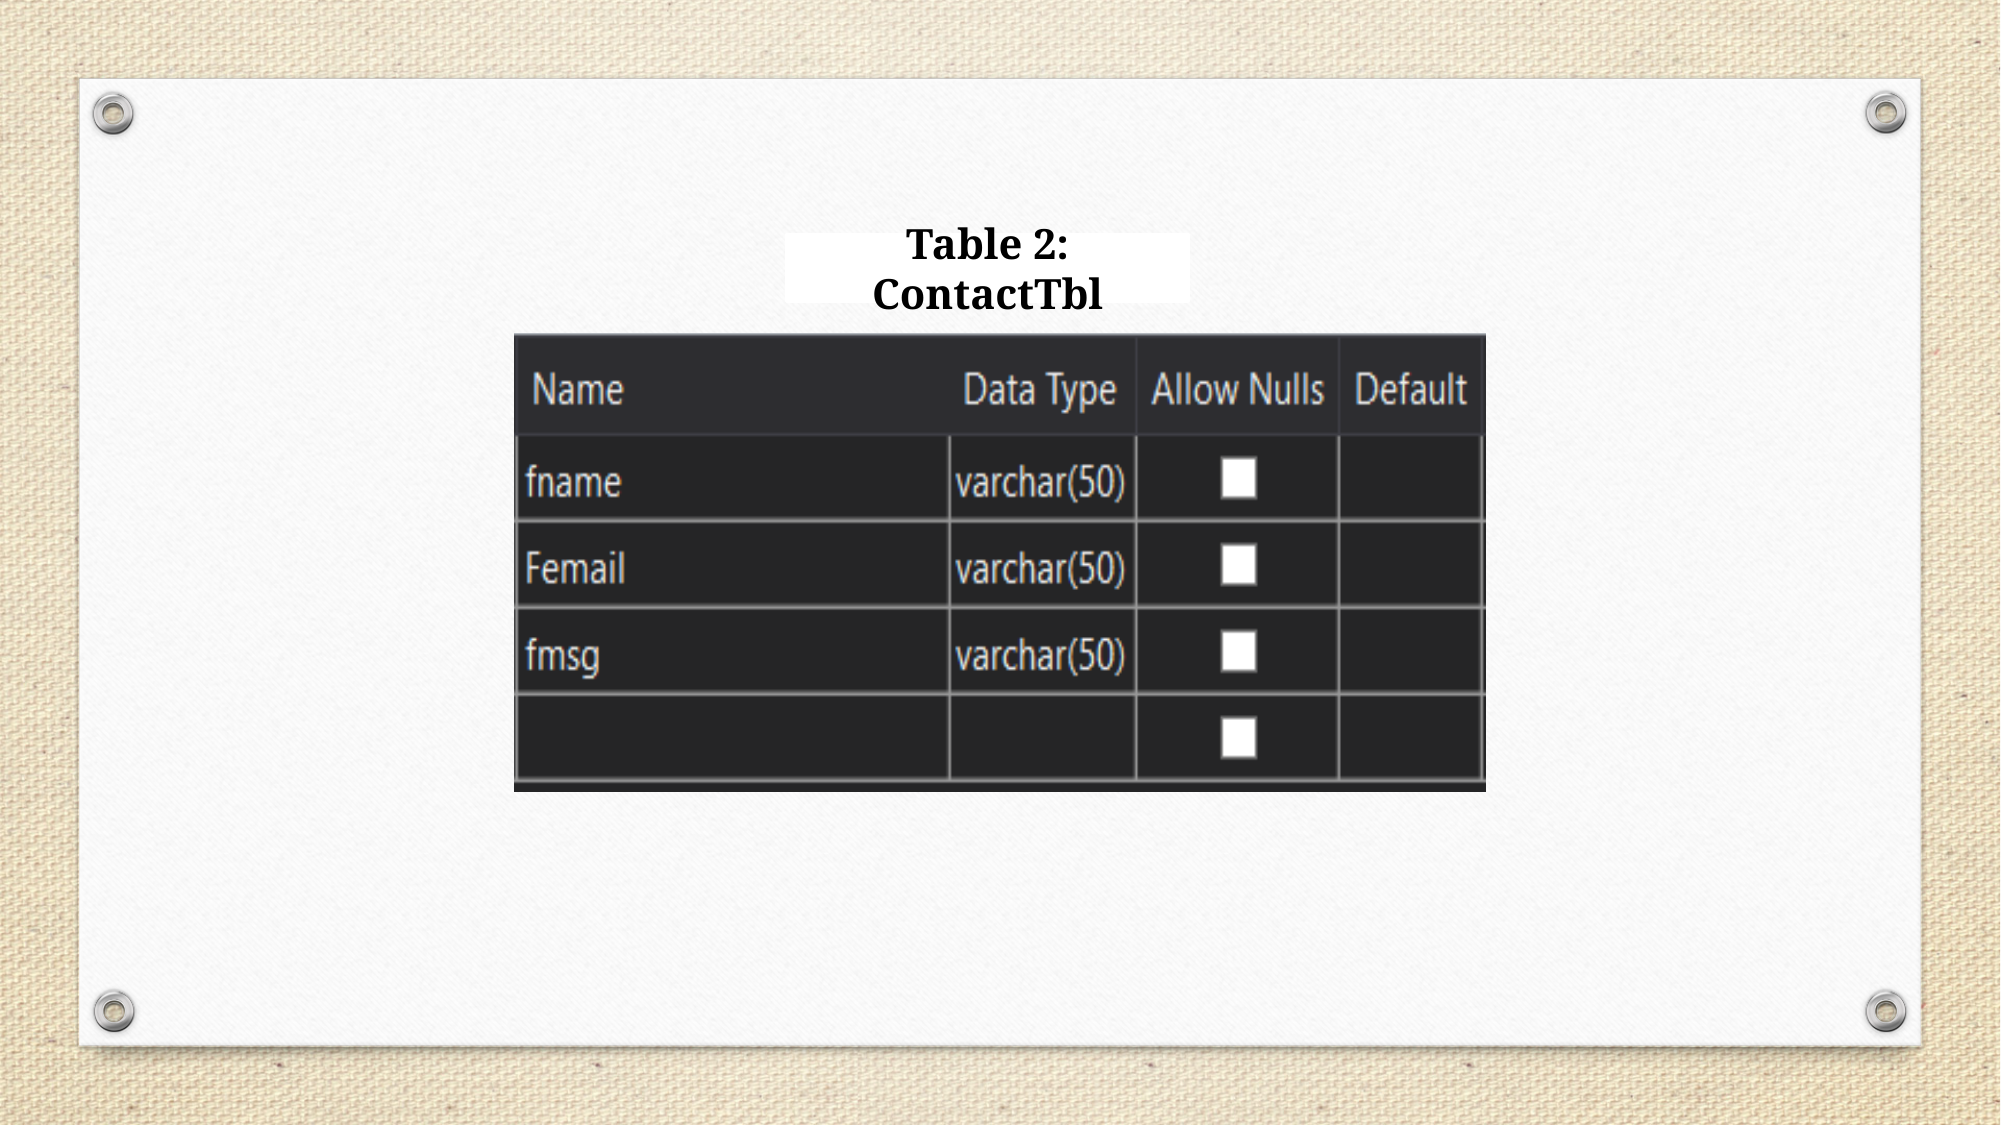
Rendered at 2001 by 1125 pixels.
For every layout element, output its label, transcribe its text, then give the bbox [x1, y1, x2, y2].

text_box Table 2: ContactTbl [785, 233, 1190, 303]
picture [0, 0, 2001, 1125]
